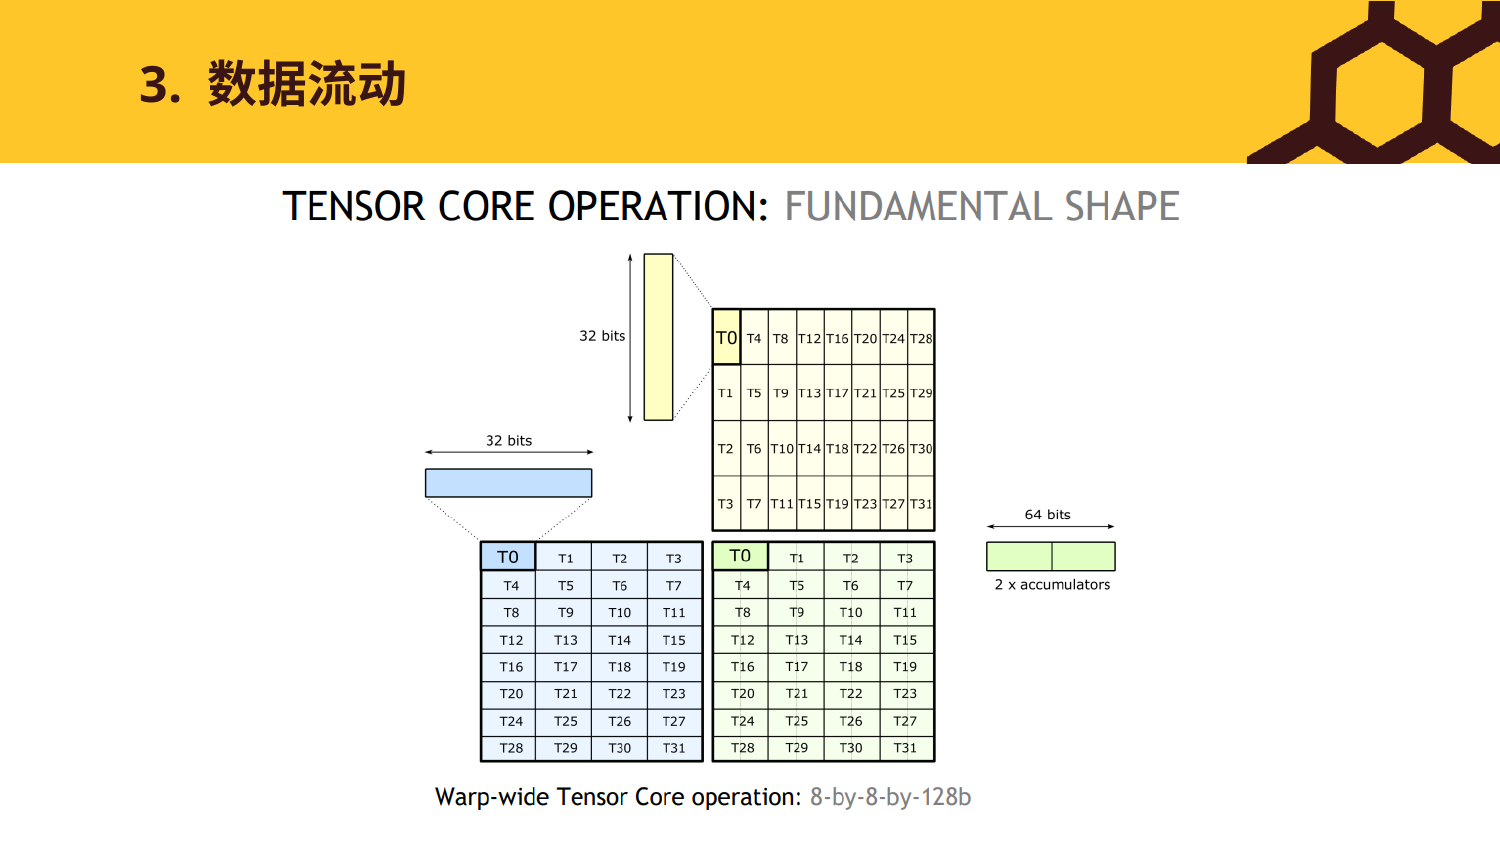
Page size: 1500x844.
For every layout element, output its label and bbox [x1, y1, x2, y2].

picture [0, 0, 1500, 164]
picture [268, 176, 1196, 817]
